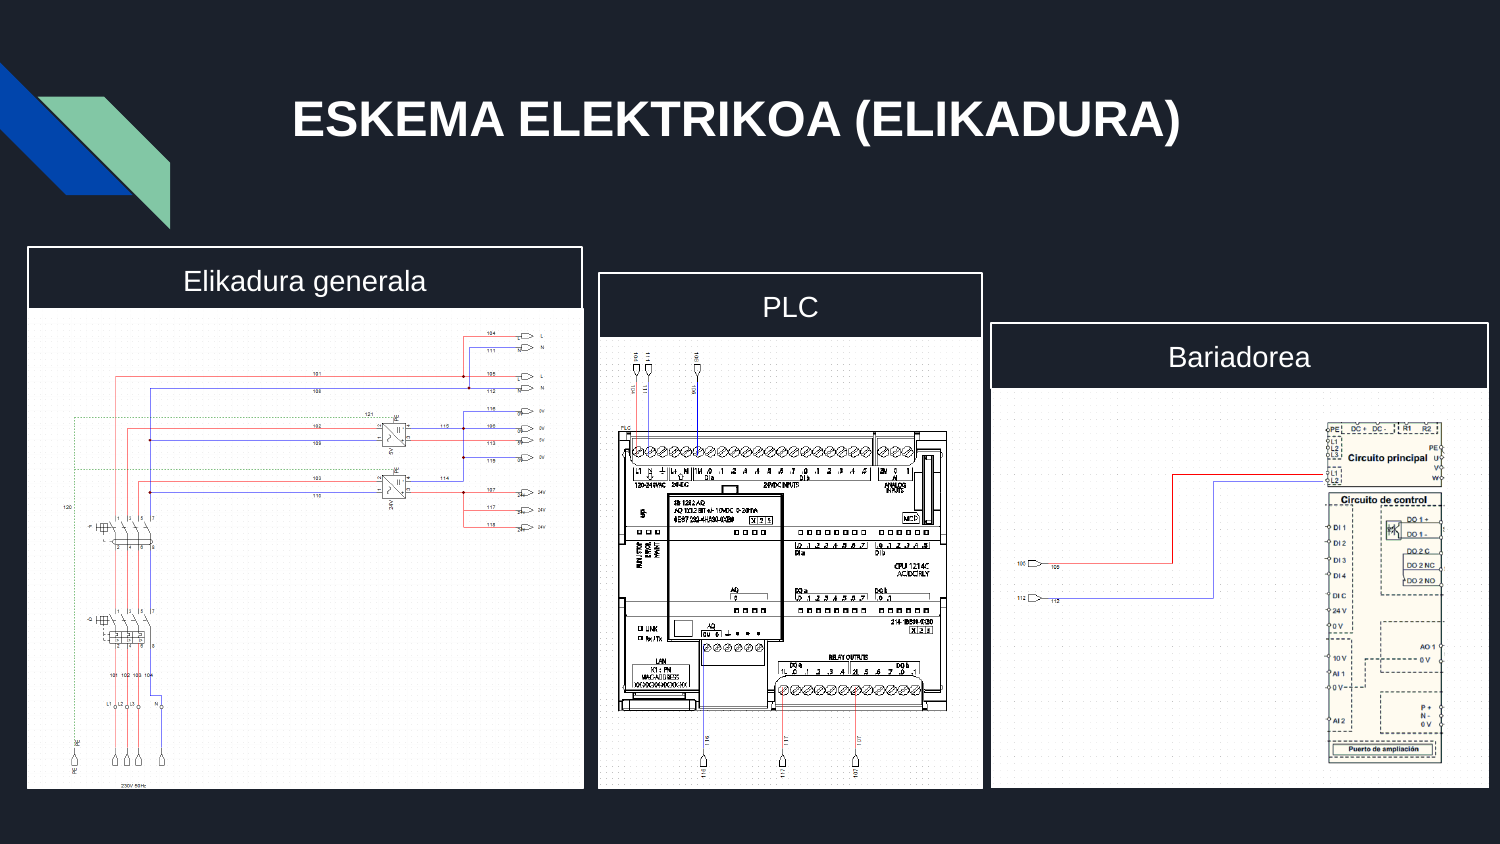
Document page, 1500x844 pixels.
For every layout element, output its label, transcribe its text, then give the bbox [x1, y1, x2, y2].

text_box Bariadorea [991, 323, 1489, 388]
text_box PLC [599, 273, 982, 338]
list ESKEMA ELEKTRIKOA (ELIKADURA) [159, 71, 1315, 202]
text_box Elikadura generala [28, 247, 583, 308]
picture [990, 388, 1489, 788]
picture [598, 338, 983, 788]
picture [27, 308, 583, 788]
